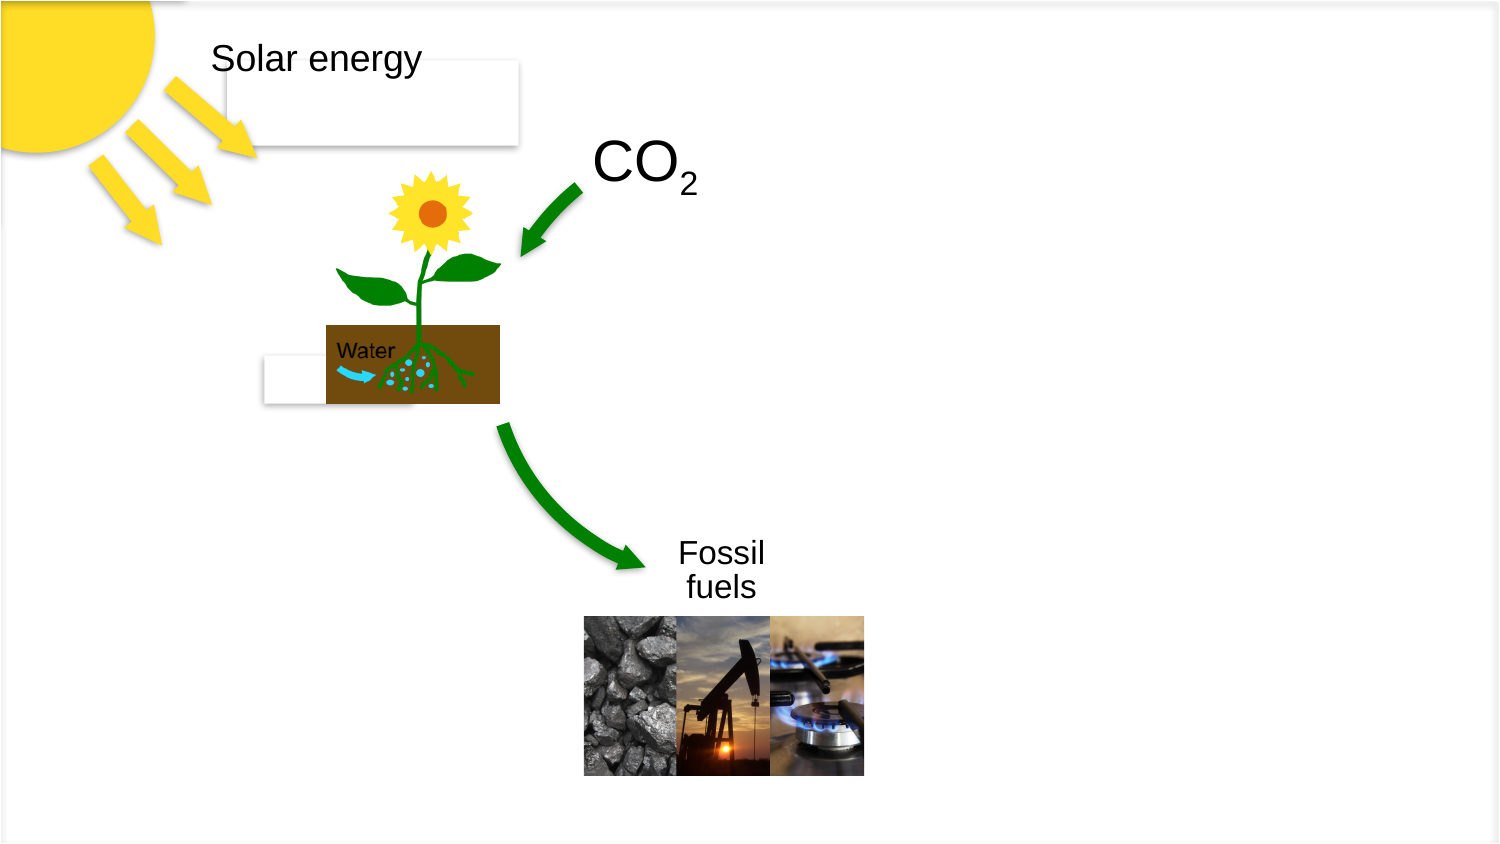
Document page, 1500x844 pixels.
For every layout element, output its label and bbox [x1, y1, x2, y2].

text_box [95, 159, 163, 246]
text_box [169, 82, 258, 159]
text_box [0, 0, 1500, 844]
text_box [168, 167, 213, 206]
text_box [583, 616, 865, 776]
text_box [131, 125, 164, 158]
picture [322, 169, 503, 404]
